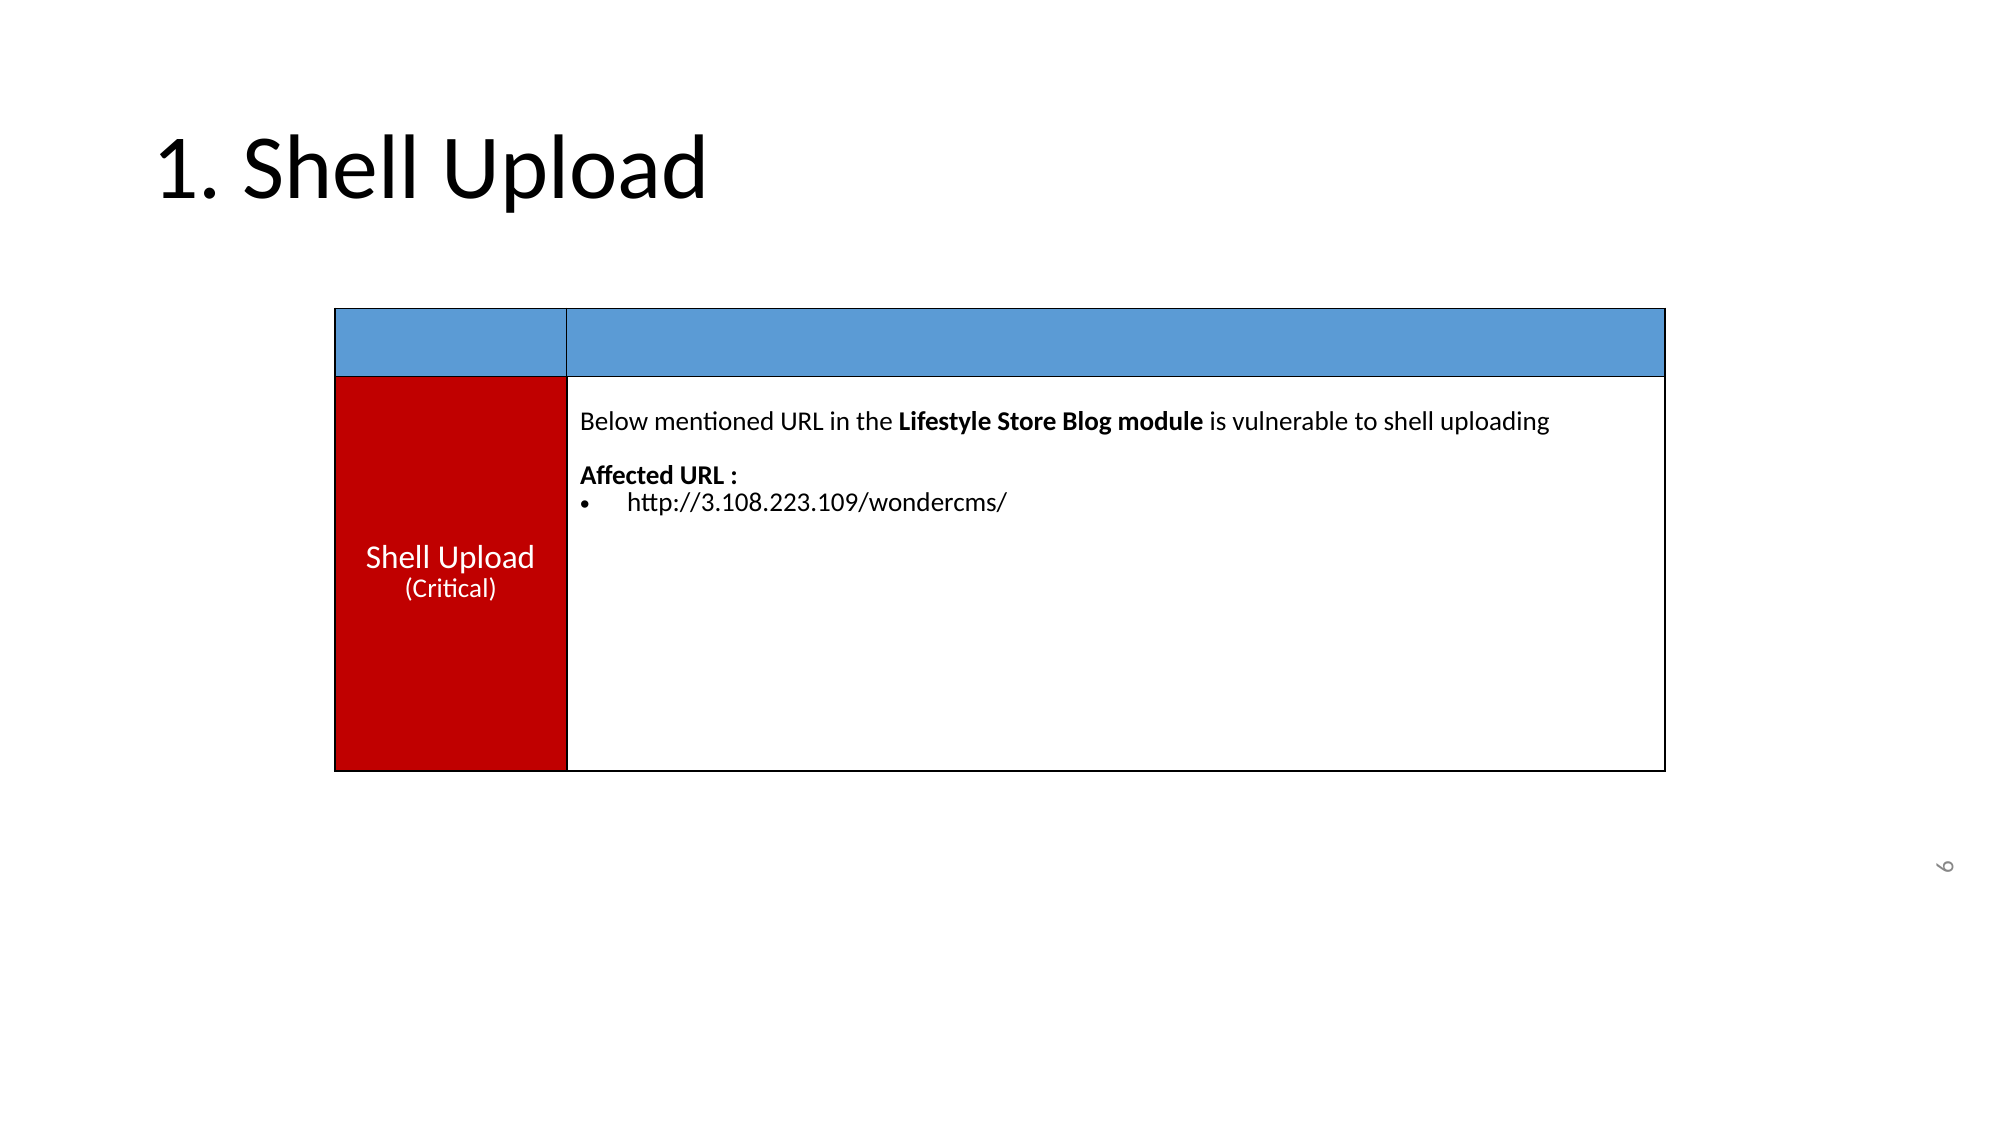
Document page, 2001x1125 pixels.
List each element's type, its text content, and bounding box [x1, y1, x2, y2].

title 1. Shell Upload [137, 59, 1863, 278]
table_header [567, 309, 1664, 376]
table_header [336, 309, 566, 376]
table_cell Below mentioned URL in the Lifestyle Store Blog module is vulnerable to shell uploading Affected URL : http://3.108.223.109/wondercms/ [568, 377, 1664, 770]
slide_number 6 [1906, 846, 1981, 1062]
table_cell Shell Upload (Critical) [336, 377, 566, 770]
